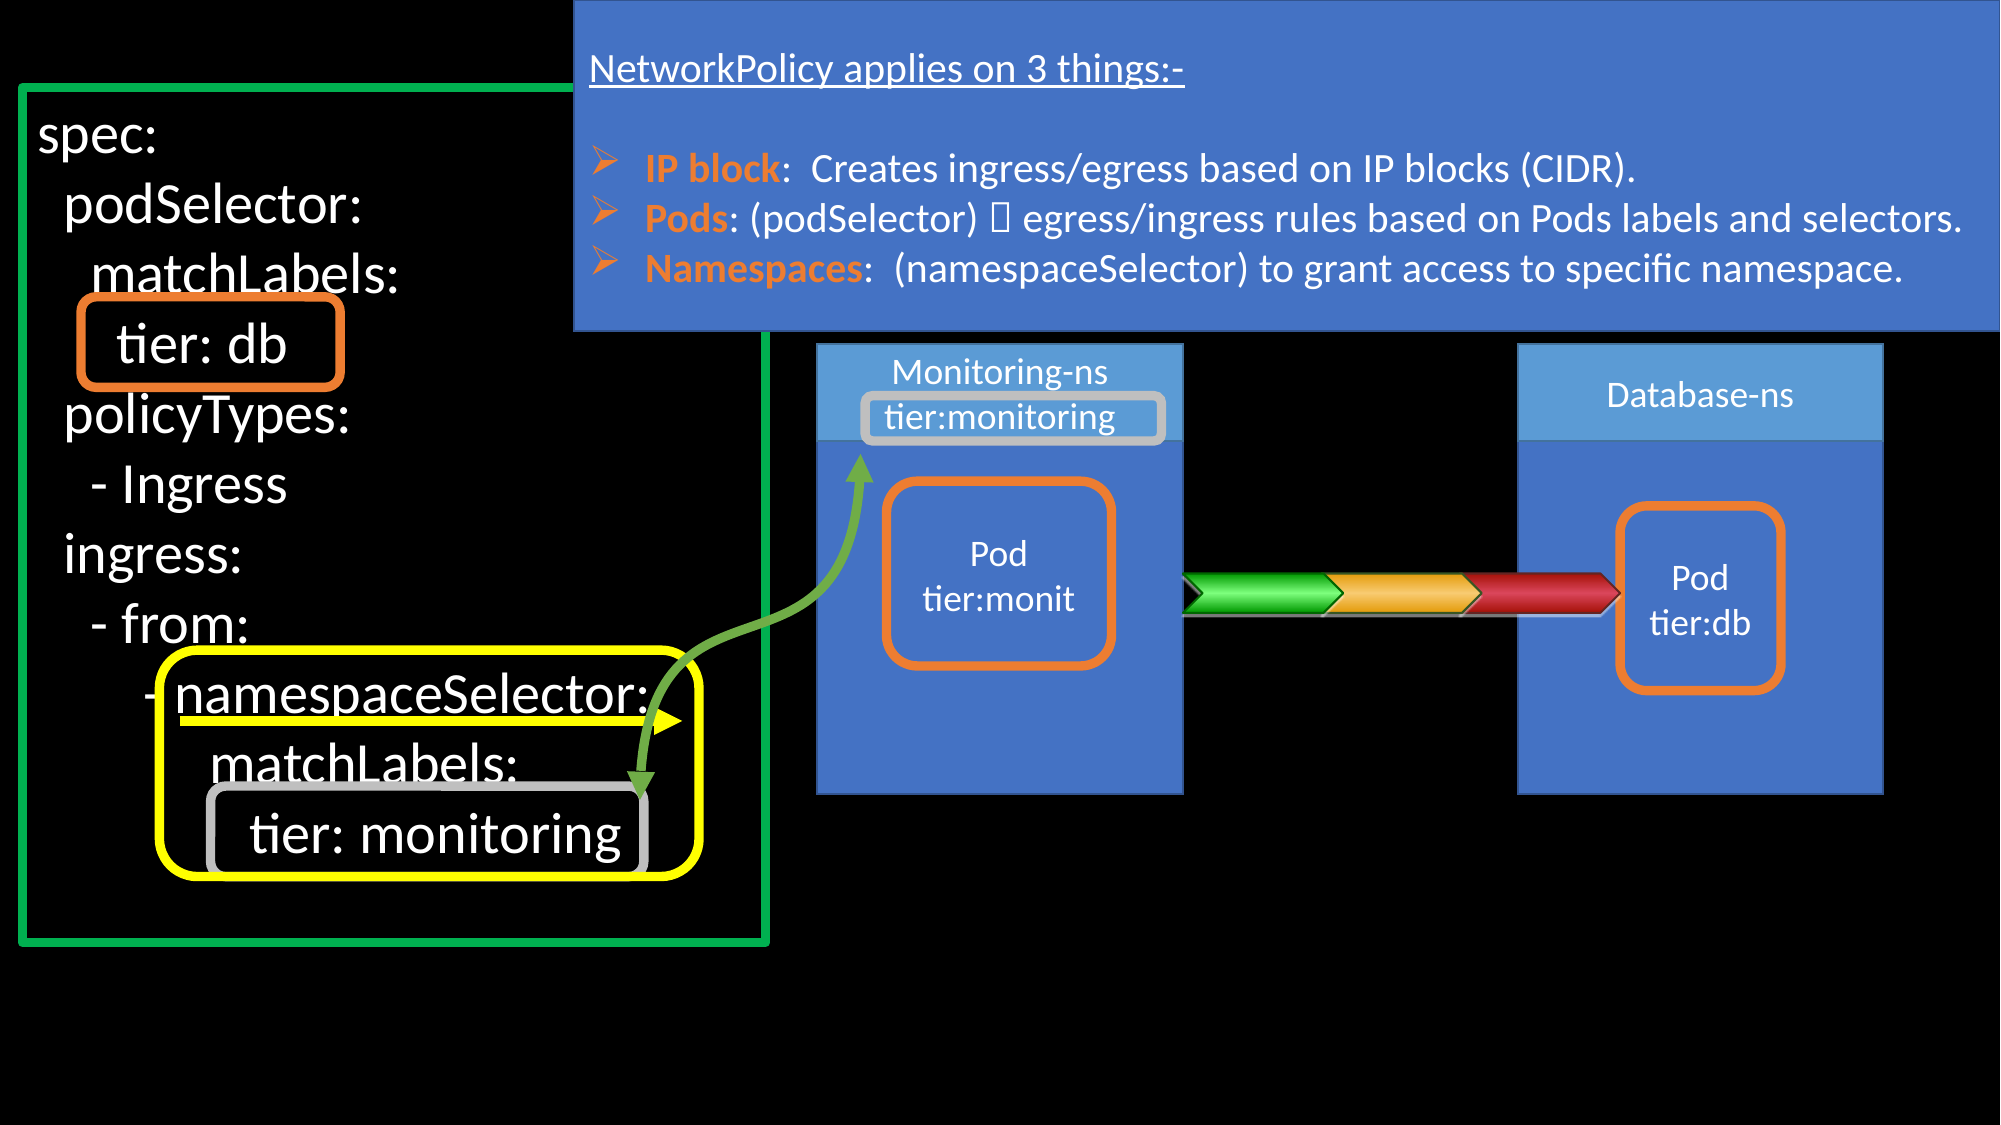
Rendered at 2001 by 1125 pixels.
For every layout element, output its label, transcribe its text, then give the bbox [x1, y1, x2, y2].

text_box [1517, 343, 1884, 794]
text_box spec: podSelector: matchLabels: tier: db policyTypes: - Ingress ingress: - from: - namespaceSelector: matchLabels: tier: monitoring [22, 87, 766, 943]
text_box NetworkPolicy applies on 3 things:- IP block: Creates ingress/egress based on IP blocks (CIDR). Pods: (podSelector)  egress/ingress rules based on Pods labels and selectors. Namespaces: (namespaceSelector) to grant access to specific namespace. [573, 0, 2000, 332]
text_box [577, 516, 924, 738]
text_box [79, 295, 342, 389]
text_box [158, 649, 701, 878]
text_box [1182, 573, 1621, 613]
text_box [817, 343, 1183, 794]
